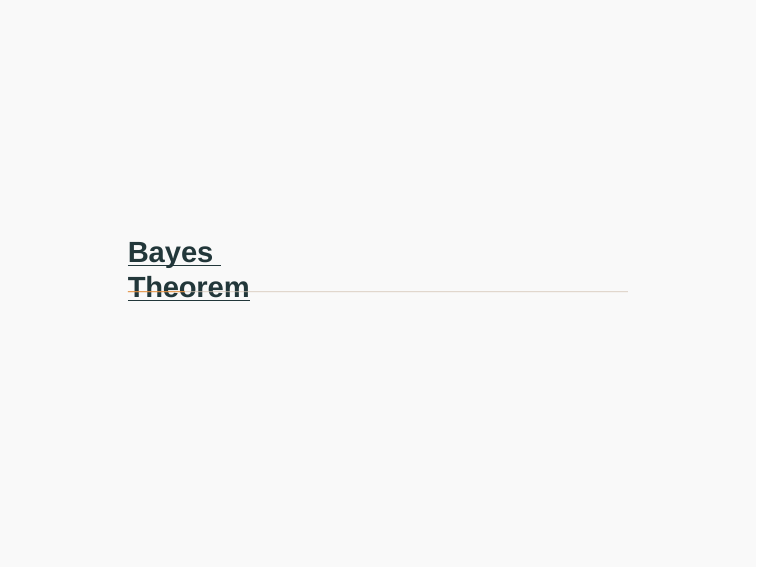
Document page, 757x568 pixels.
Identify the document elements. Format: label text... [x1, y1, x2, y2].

text_box Bayes Theorem [125, 297, 342, 304]
text_box Bayes Theorem [125, 230, 342, 292]
table_cell 0.4 [128, 293, 342, 298]
